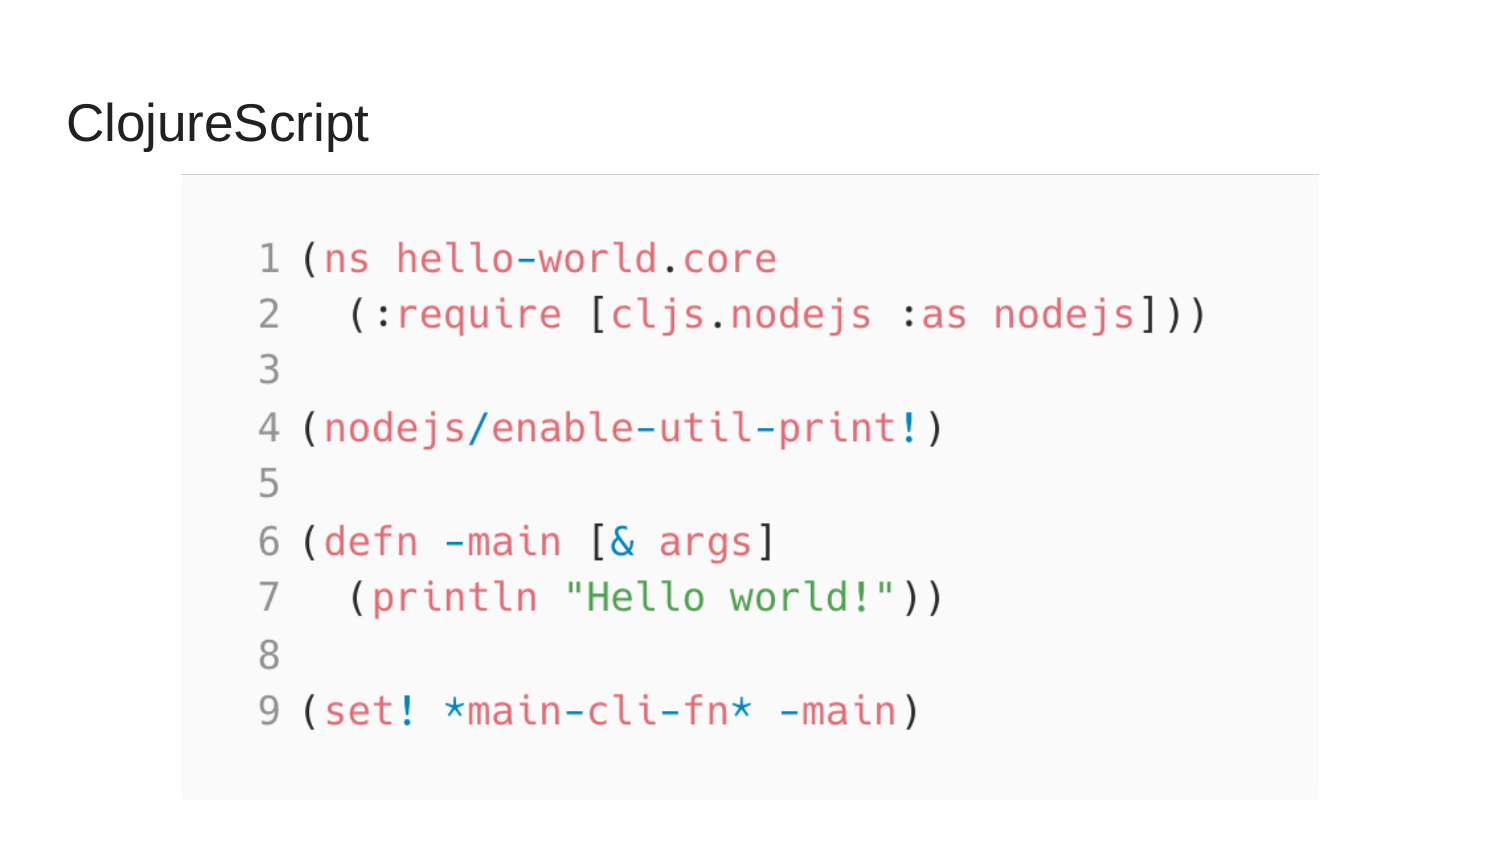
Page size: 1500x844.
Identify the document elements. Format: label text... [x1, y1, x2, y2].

title ClojureScript [51, 72, 1449, 167]
picture [181, 172, 1319, 801]
